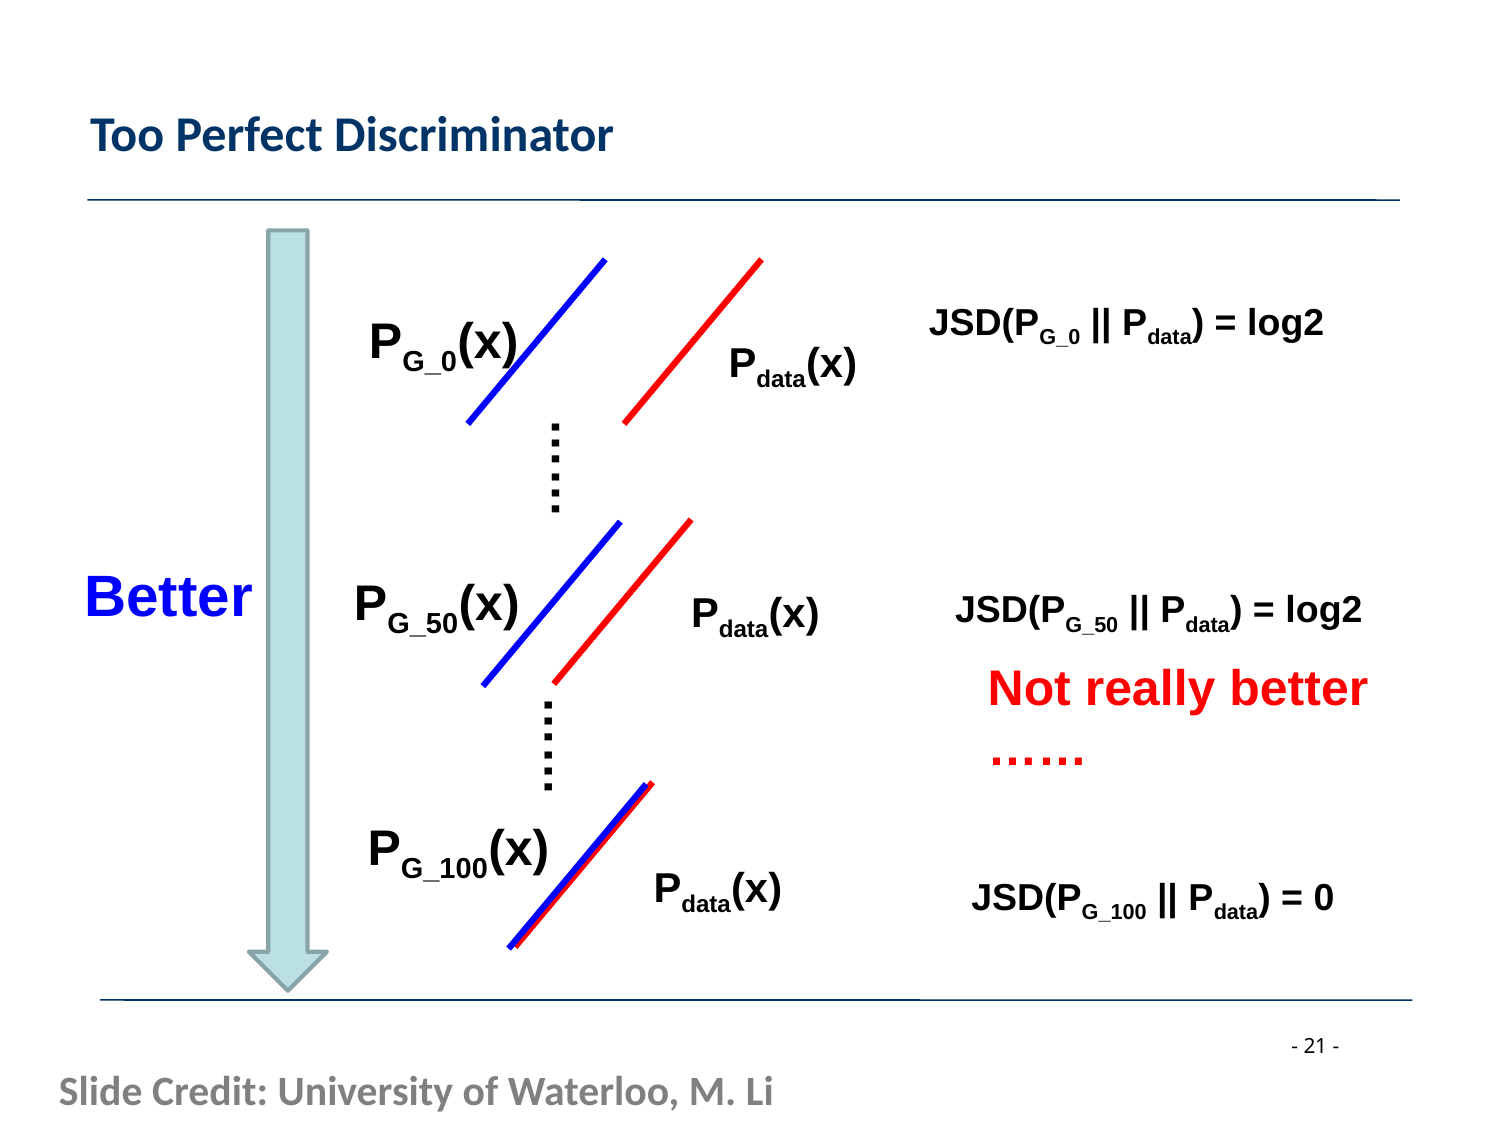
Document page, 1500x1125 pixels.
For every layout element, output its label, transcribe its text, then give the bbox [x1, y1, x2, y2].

text_box PG_50(x) [354, 570, 477, 639]
text_box …… [527, 696, 602, 780]
list Slide Credit: University of Waterloo, M. Li [43, 1056, 1394, 1125]
text_box JSD(PG_50 || Pdata) = log2 [940, 578, 1378, 644]
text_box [482, 521, 621, 687]
title Too Perfect Discriminator [75, 37, 1425, 225]
text_box PG_0(x) [368, 308, 462, 377]
text_box Not really better …… [972, 648, 1430, 783]
text_box Pdata(x) [697, 578, 835, 650]
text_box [49, 230, 328, 991]
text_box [508, 783, 647, 949]
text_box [617, 519, 692, 685]
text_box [514, 781, 653, 948]
text_box JSD(PG_100 || Pdata) = 0 [956, 865, 1350, 932]
text_box Pdata(x) [767, 328, 873, 400]
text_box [623, 259, 762, 425]
text_box …… [534, 429, 610, 519]
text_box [467, 259, 606, 425]
text_box JSD(PG_0 || Pdata) = log2 [914, 290, 1340, 357]
text_box Pdata(x) [658, 853, 798, 925]
text_box PG_100(x) [367, 815, 503, 884]
